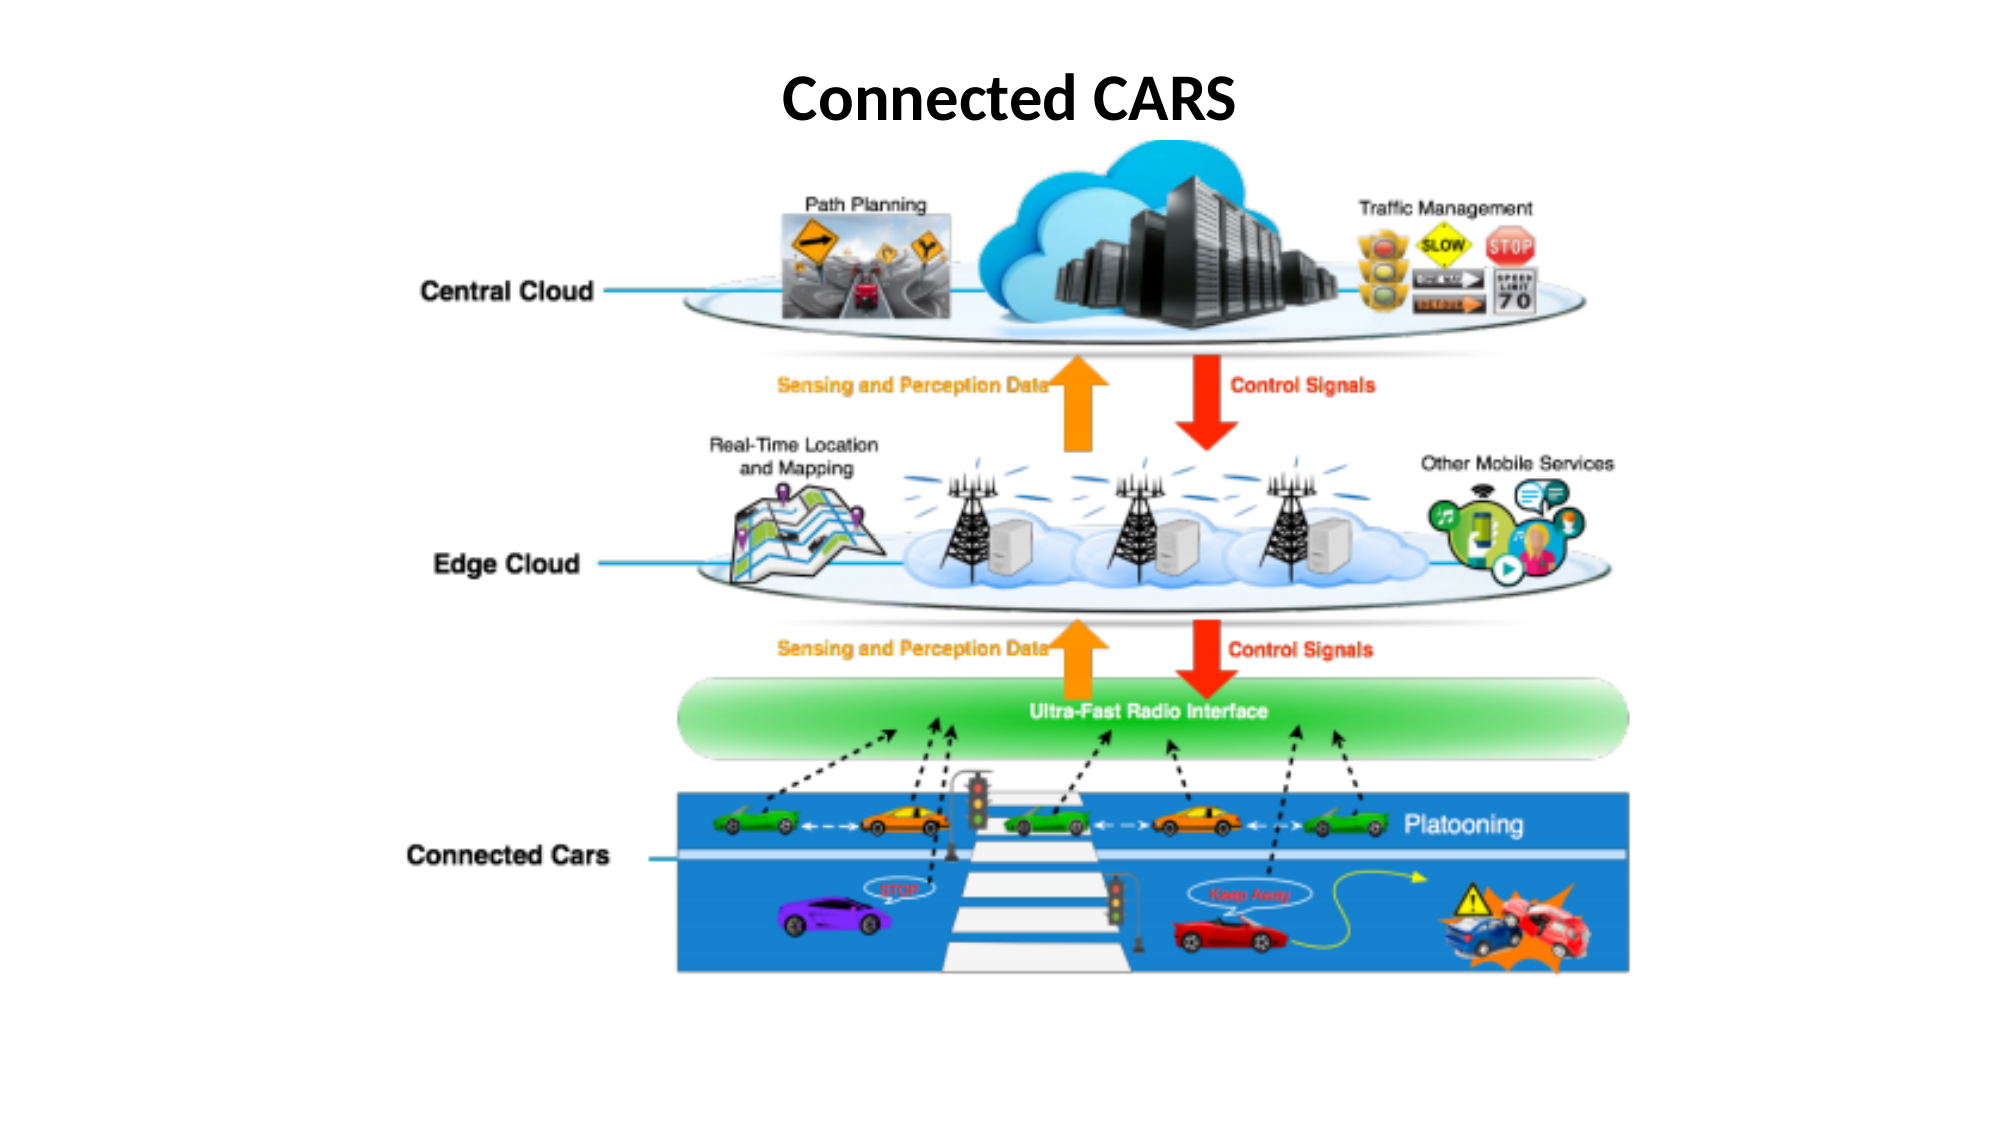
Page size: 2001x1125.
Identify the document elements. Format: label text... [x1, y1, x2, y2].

text_box Connected CARS [768, 46, 1253, 140]
picture [331, 140, 1666, 979]
